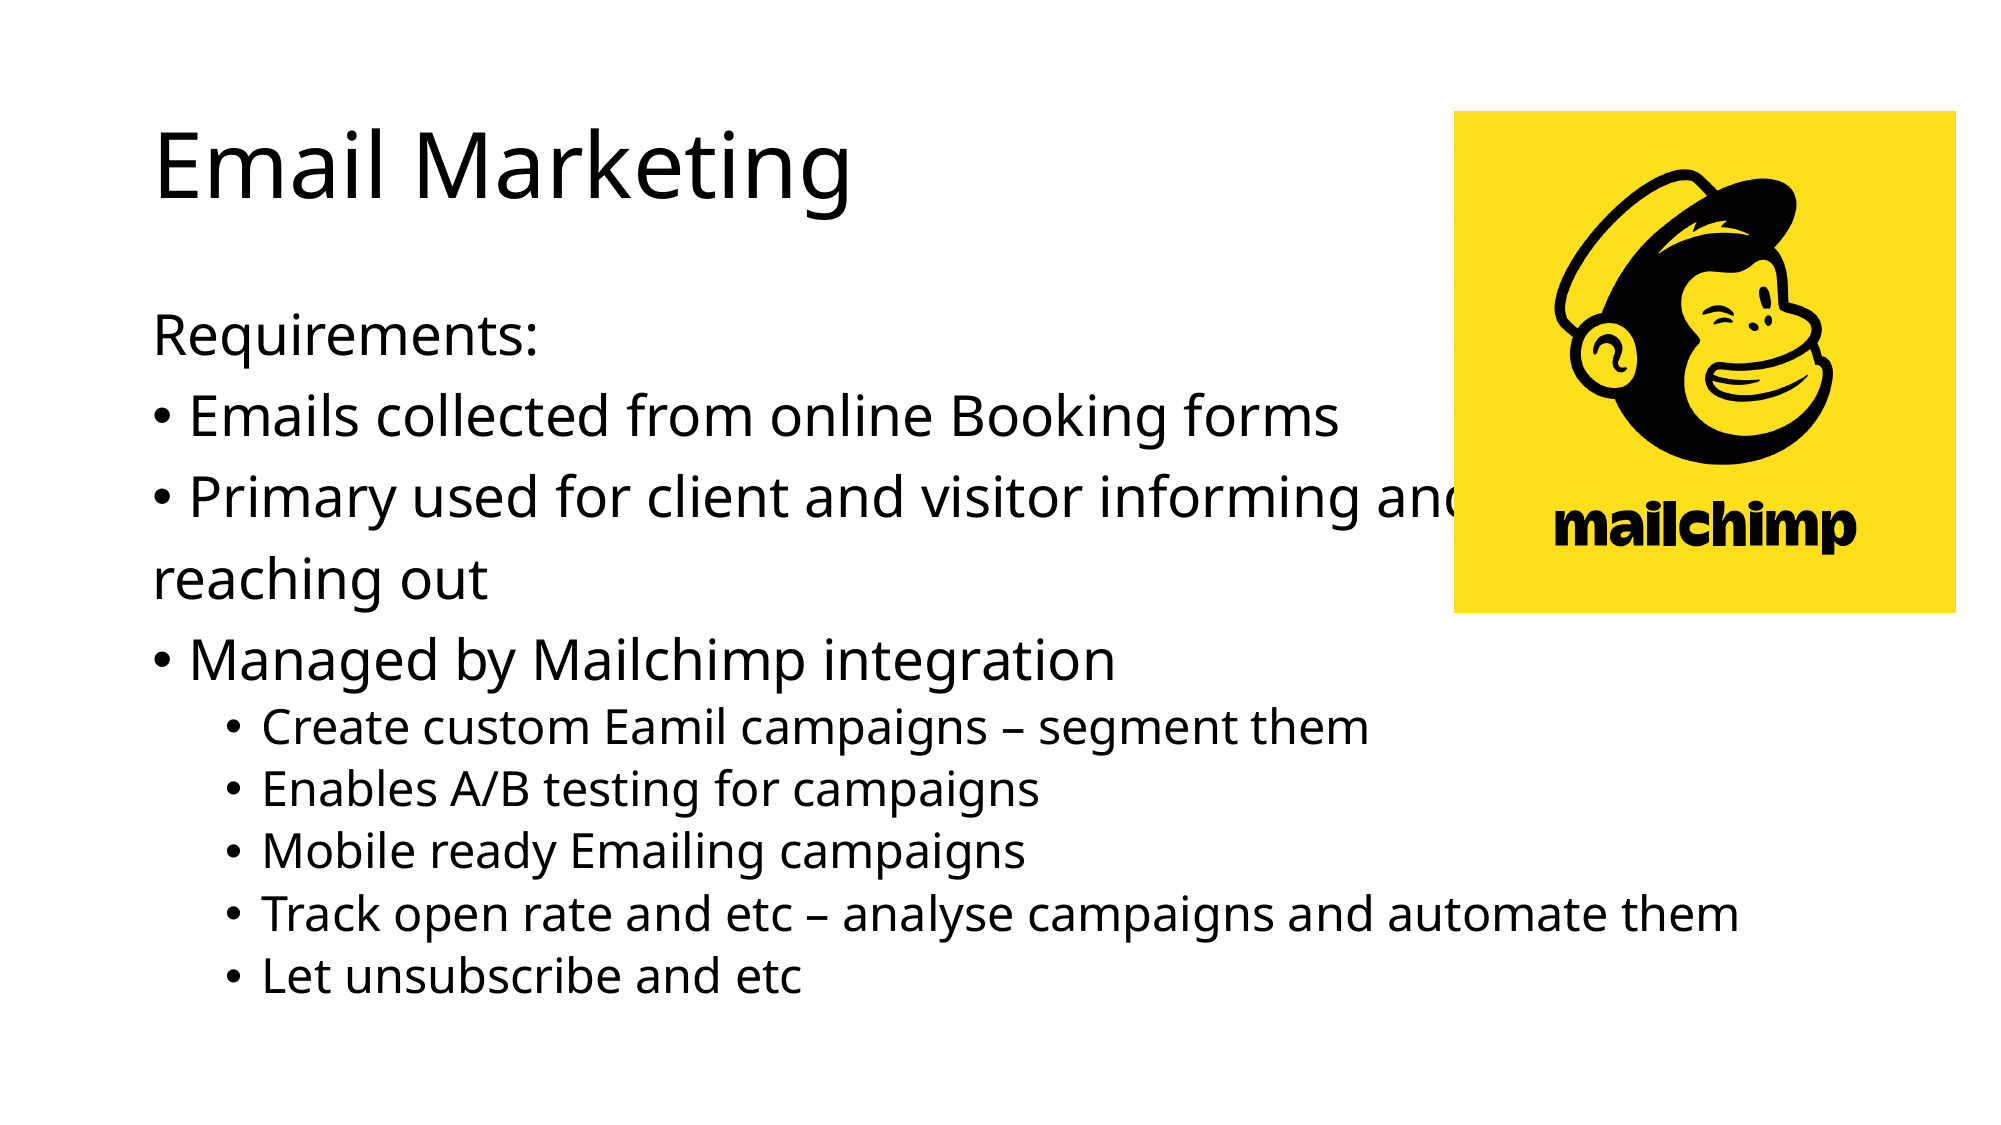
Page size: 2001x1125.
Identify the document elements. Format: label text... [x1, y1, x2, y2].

title Email Marketing [137, 59, 1863, 278]
picture [1454, 111, 1957, 614]
list Requirements: Emails collected from online Booking forms Primary used for client and visitor informing and reaching out Managed by Mailchimp integration Create custom Eamil campaigns – segment them Enables A/B testing for campaigns Mobile ready Emailing campaigns Track open rate and etc – analyse campaigns and automate them Let unsubscribe and etc [137, 299, 1863, 1014]
